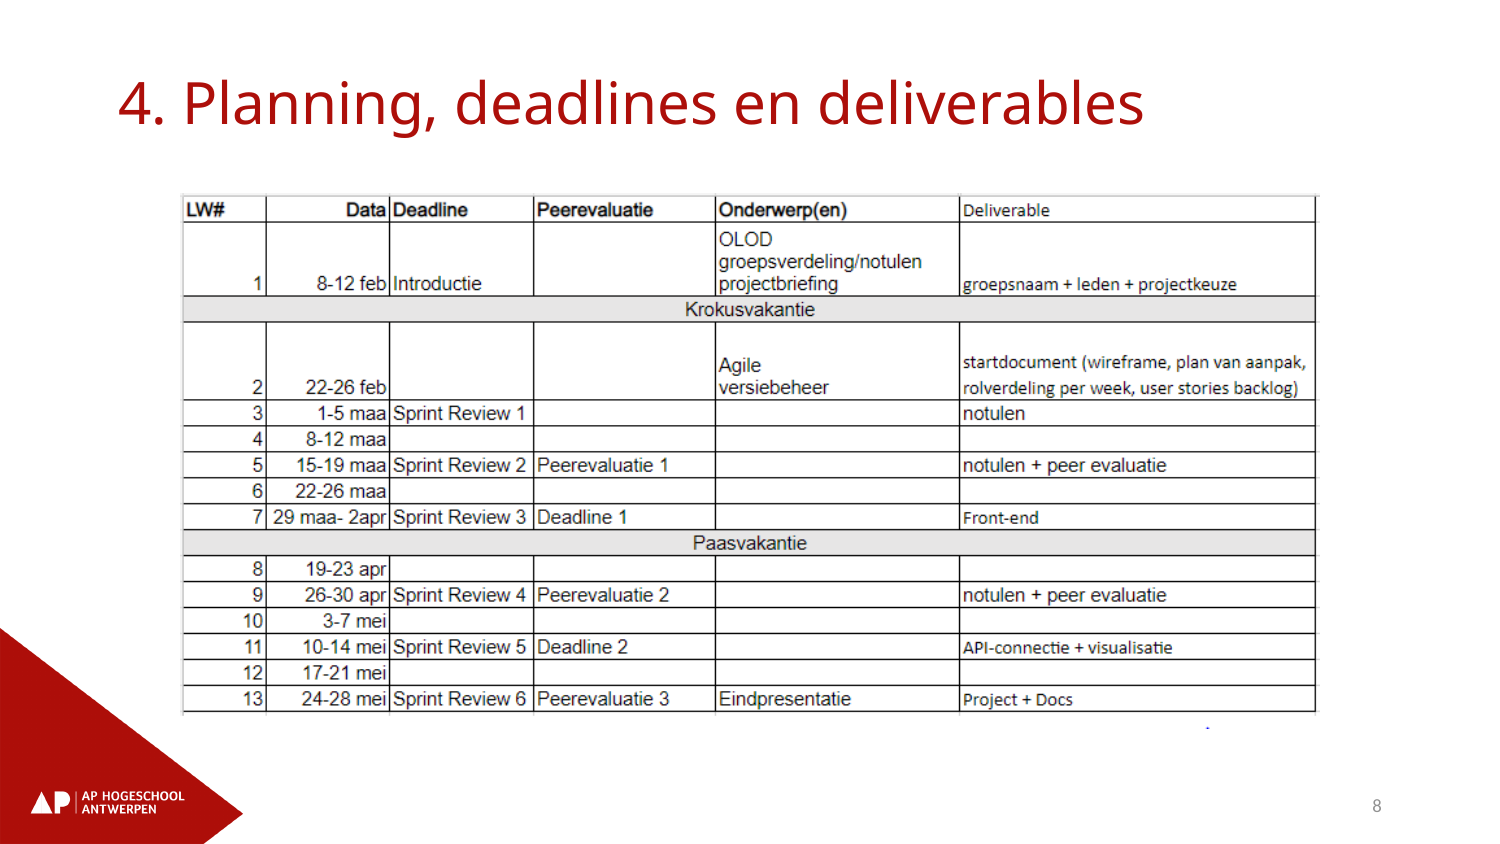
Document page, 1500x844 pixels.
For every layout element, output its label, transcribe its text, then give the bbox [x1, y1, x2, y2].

slide_number 8 [1263, 782, 1397, 827]
title 4. Planning, deadlines en deliverables [103, 66, 1397, 141]
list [180, 193, 1320, 730]
picture [0, 623, 246, 844]
